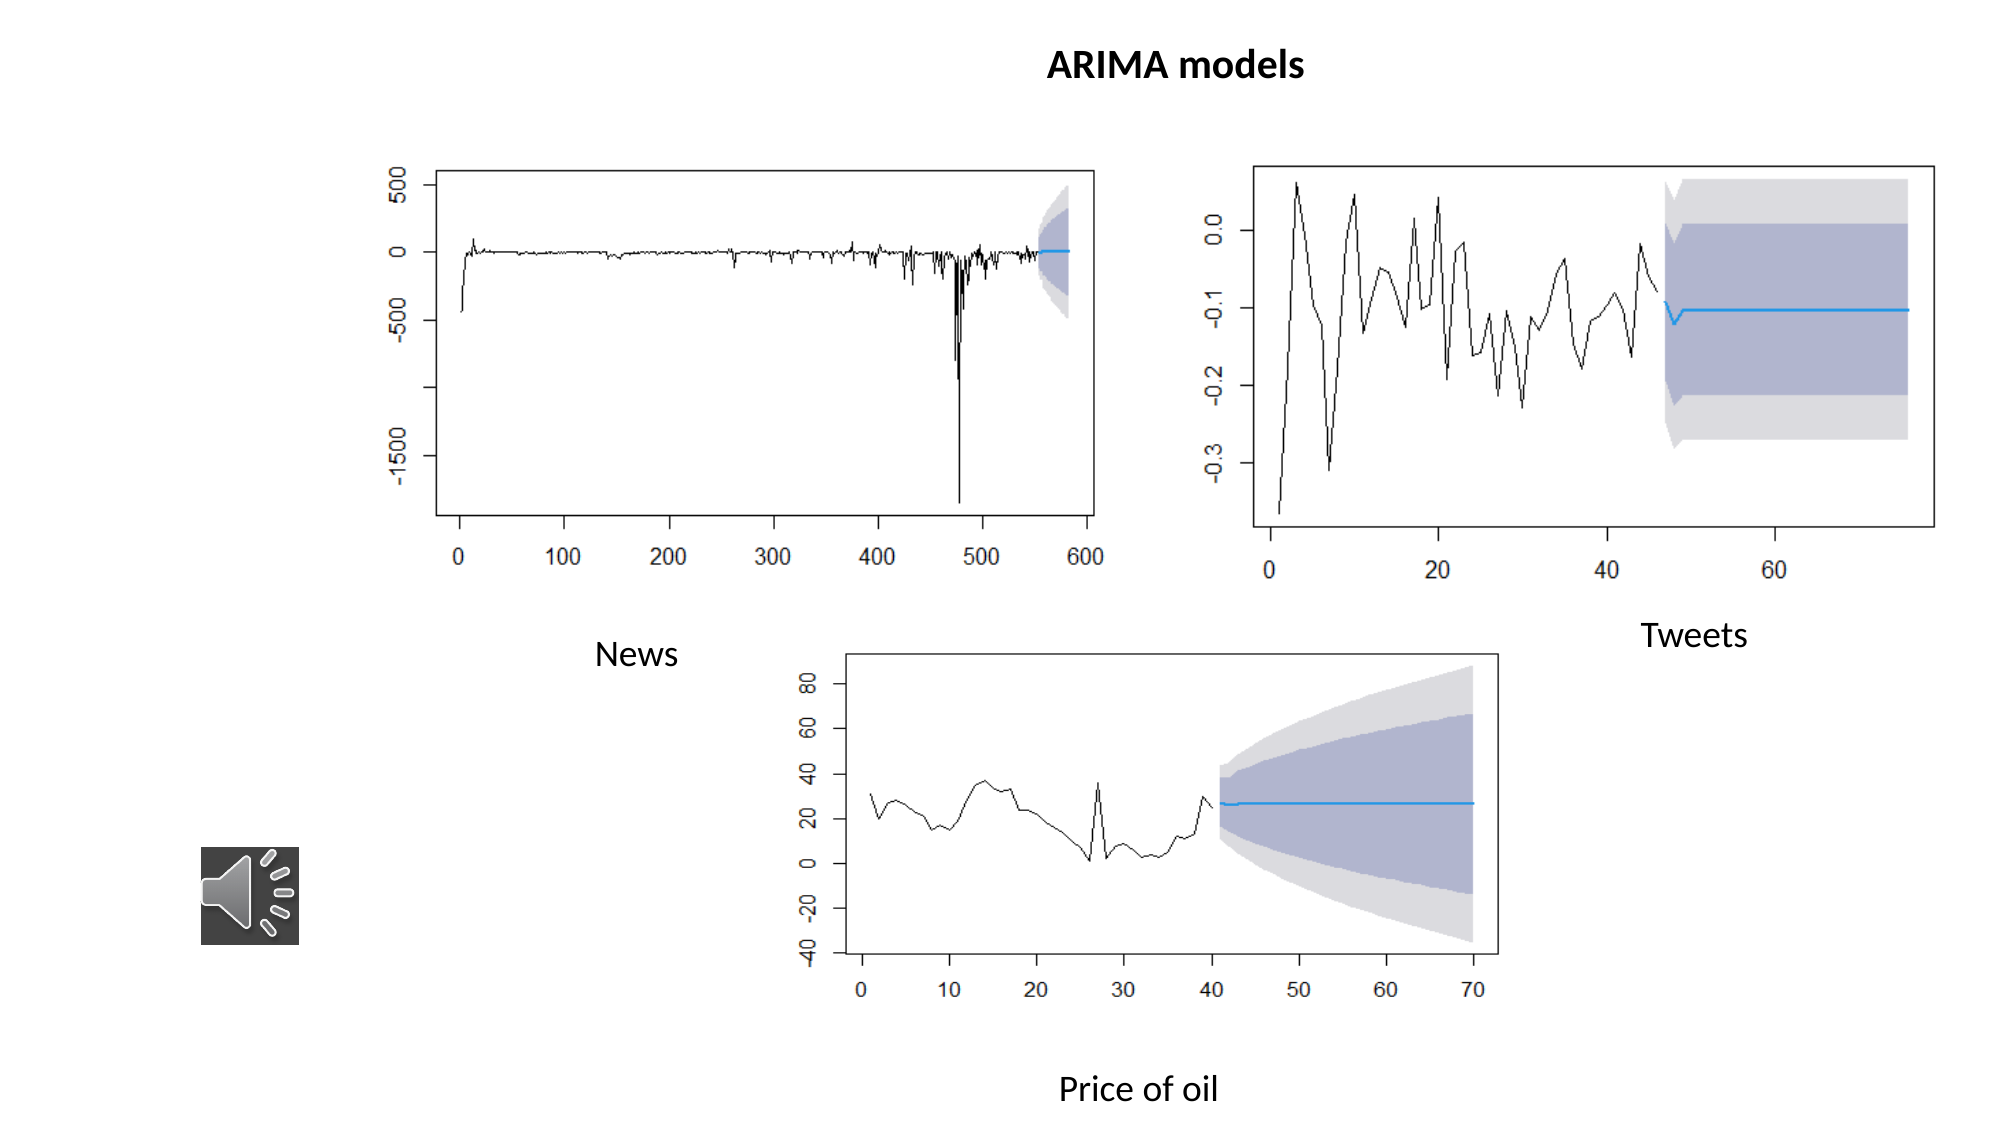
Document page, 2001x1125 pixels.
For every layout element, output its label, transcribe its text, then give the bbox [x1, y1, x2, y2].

picture [337, 136, 1147, 592]
text_box News [509, 621, 753, 682]
text_box Tweets [1528, 602, 1861, 663]
picture [753, 620, 1529, 1023]
picture [1175, 136, 1965, 592]
text_box Price of oil [876, 1056, 1402, 1116]
text_box ARIMA models [897, 29, 1455, 95]
picture [199, 845, 300, 946]
